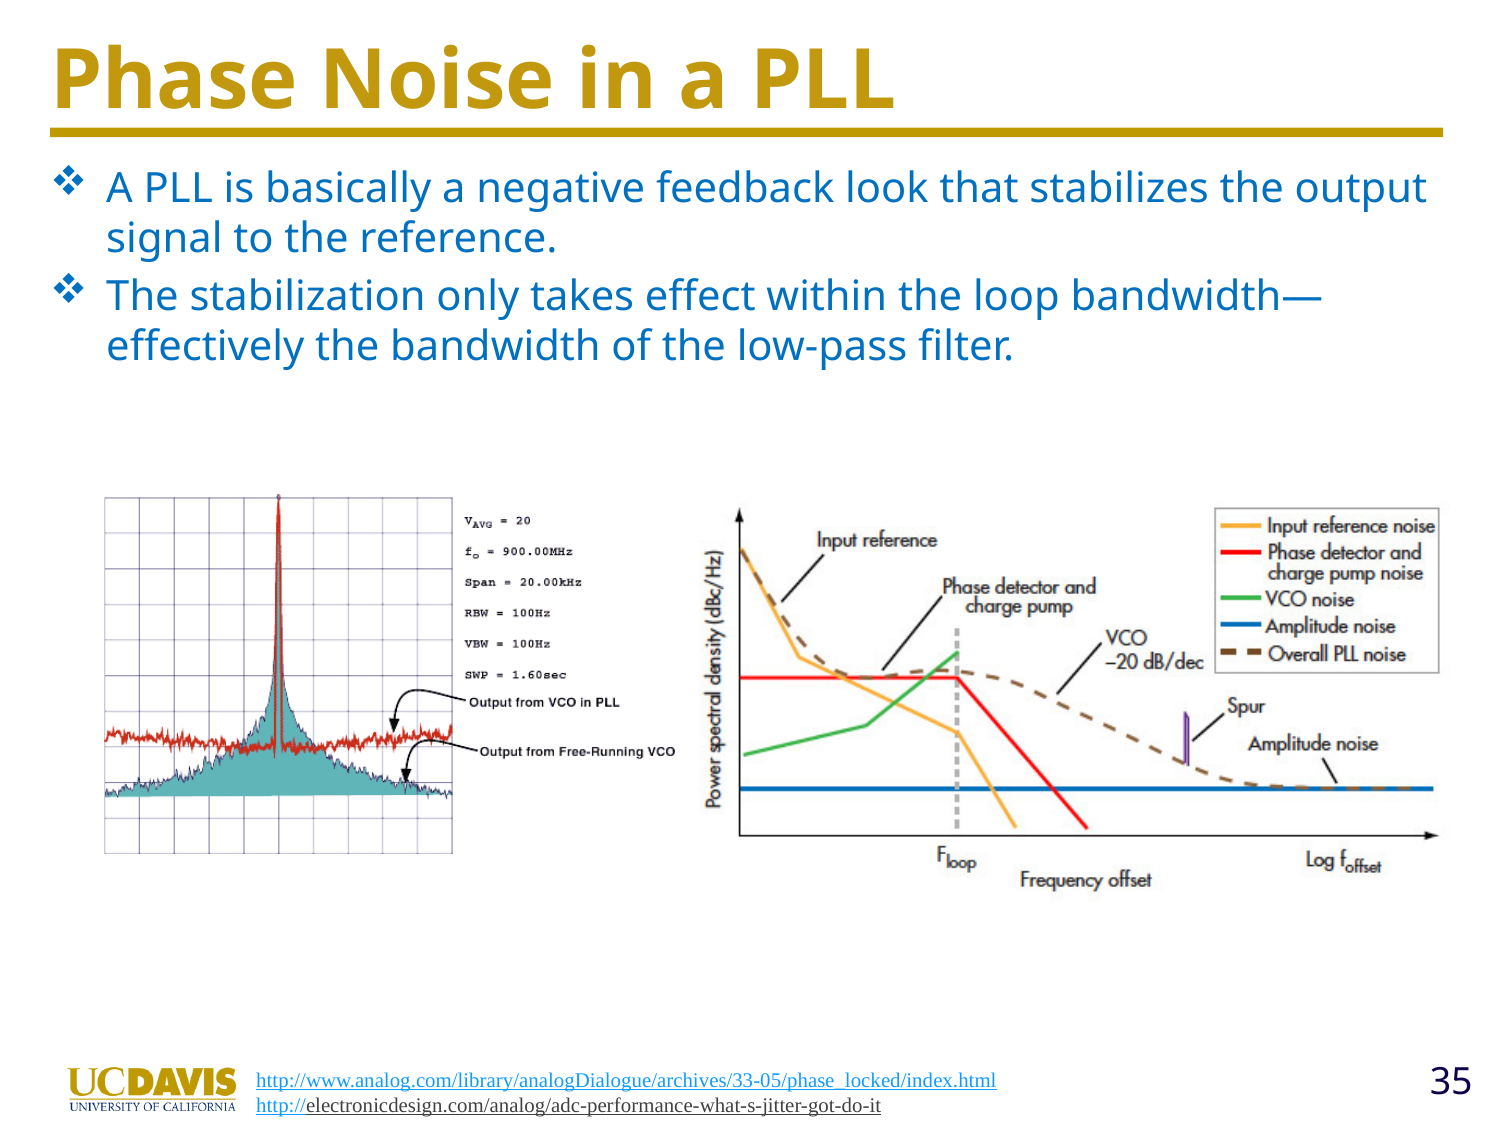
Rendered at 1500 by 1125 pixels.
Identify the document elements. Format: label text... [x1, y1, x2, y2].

list A PLL is basically a negative feedback look that stabilizes the output signal to the reference. The stabilization only takes effect within the loop bandwidth—effectively the bandwidth of the low-pass filter. [49, 152, 1444, 865]
text_box http://www.analog.com/library/analogDialogue/archives/33-05/phase_locked/index.html http://electronicdesign.com/analog/adc-performance-what-s-jitter-got-do-it [241, 1059, 1319, 1124]
picture [103, 464, 1469, 923]
picture [67, 1067, 236, 1111]
title Phase Noise in a PLL [49, 0, 1444, 151]
